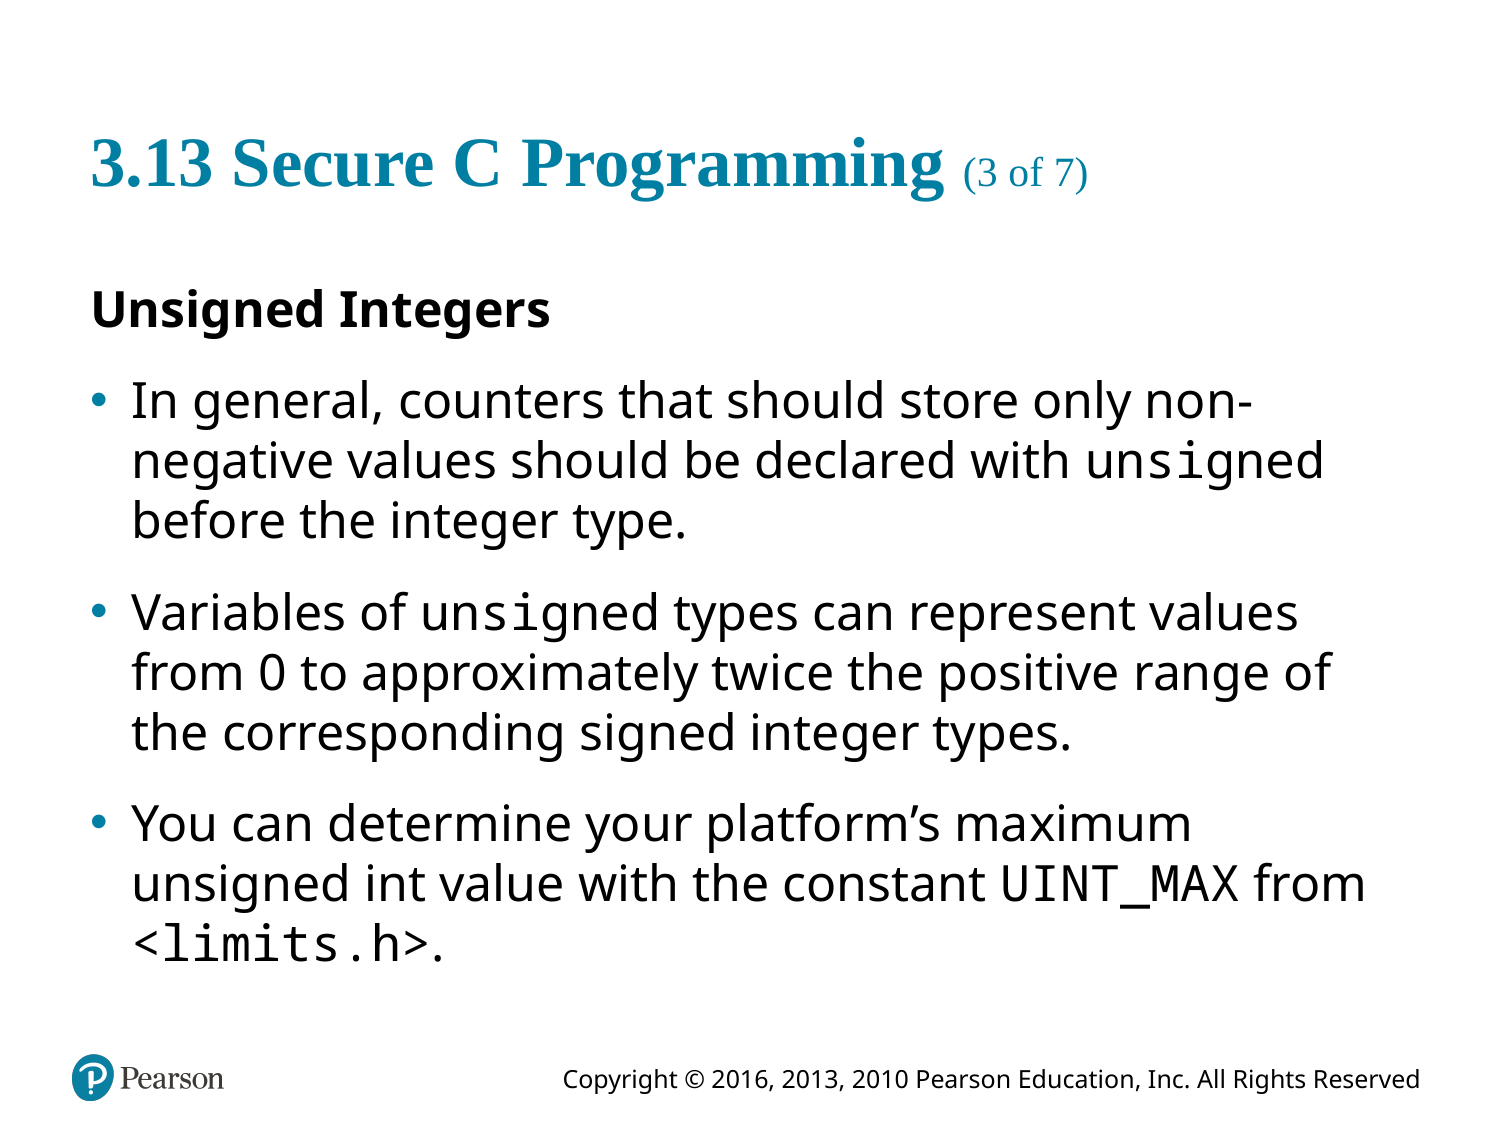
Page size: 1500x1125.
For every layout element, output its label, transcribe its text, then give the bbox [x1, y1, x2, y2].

picture [80, 1063, 106, 1088]
title 3.13 Secure C Programming (3 of 7) [75, 35, 1425, 216]
list Unsigned Integers In general, counters that should store only non-negative values should be declared with unsigned before the integer type. Variables of unsigned types can represent values from 0 to approximately twice the positive range of the corresponding signed integer types. You can determine your platform’s maximum unsigned int value with the constant UINT_MAX from <limits.h>. [75, 262, 1425, 987]
picture [72, 1087, 83, 1101]
picture [72, 1054, 88, 1070]
picture [98, 1054, 224, 1101]
